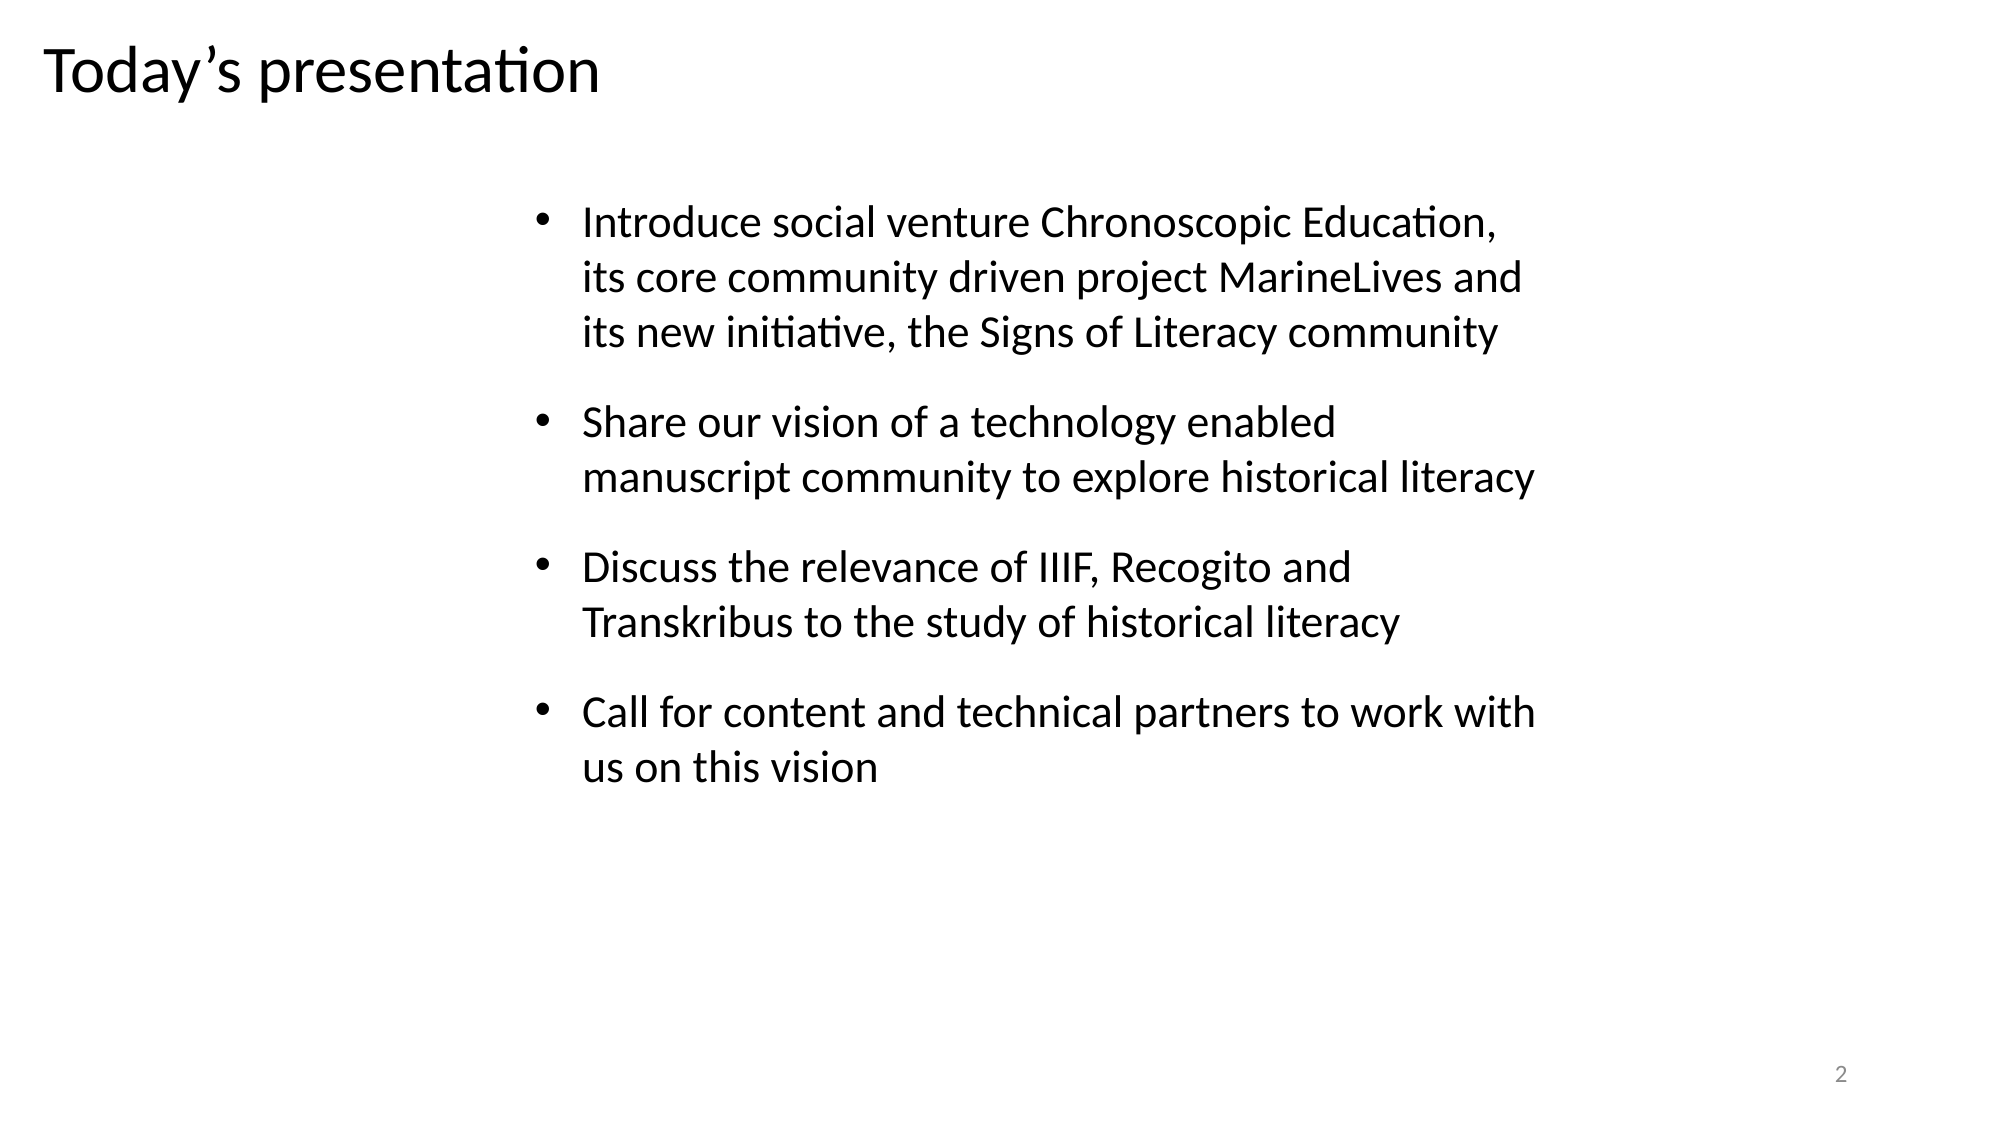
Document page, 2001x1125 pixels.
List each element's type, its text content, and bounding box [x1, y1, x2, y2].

text_box Today’s presentation [29, 18, 1935, 114]
text_box Introduce social venture Chronoscopic Education, its core community driven project MarineLives and its new initiative, the Signs of Literacy community Share our vision of a technology enabled manuscript community to explore historical literacy Discuss the relevance of IIIF, Recogito and Transkribus to the study of historical literacy Call for content and technical partners to work with us on this vision [520, 184, 1558, 799]
slide_number 2 [1412, 1042, 1863, 1103]
